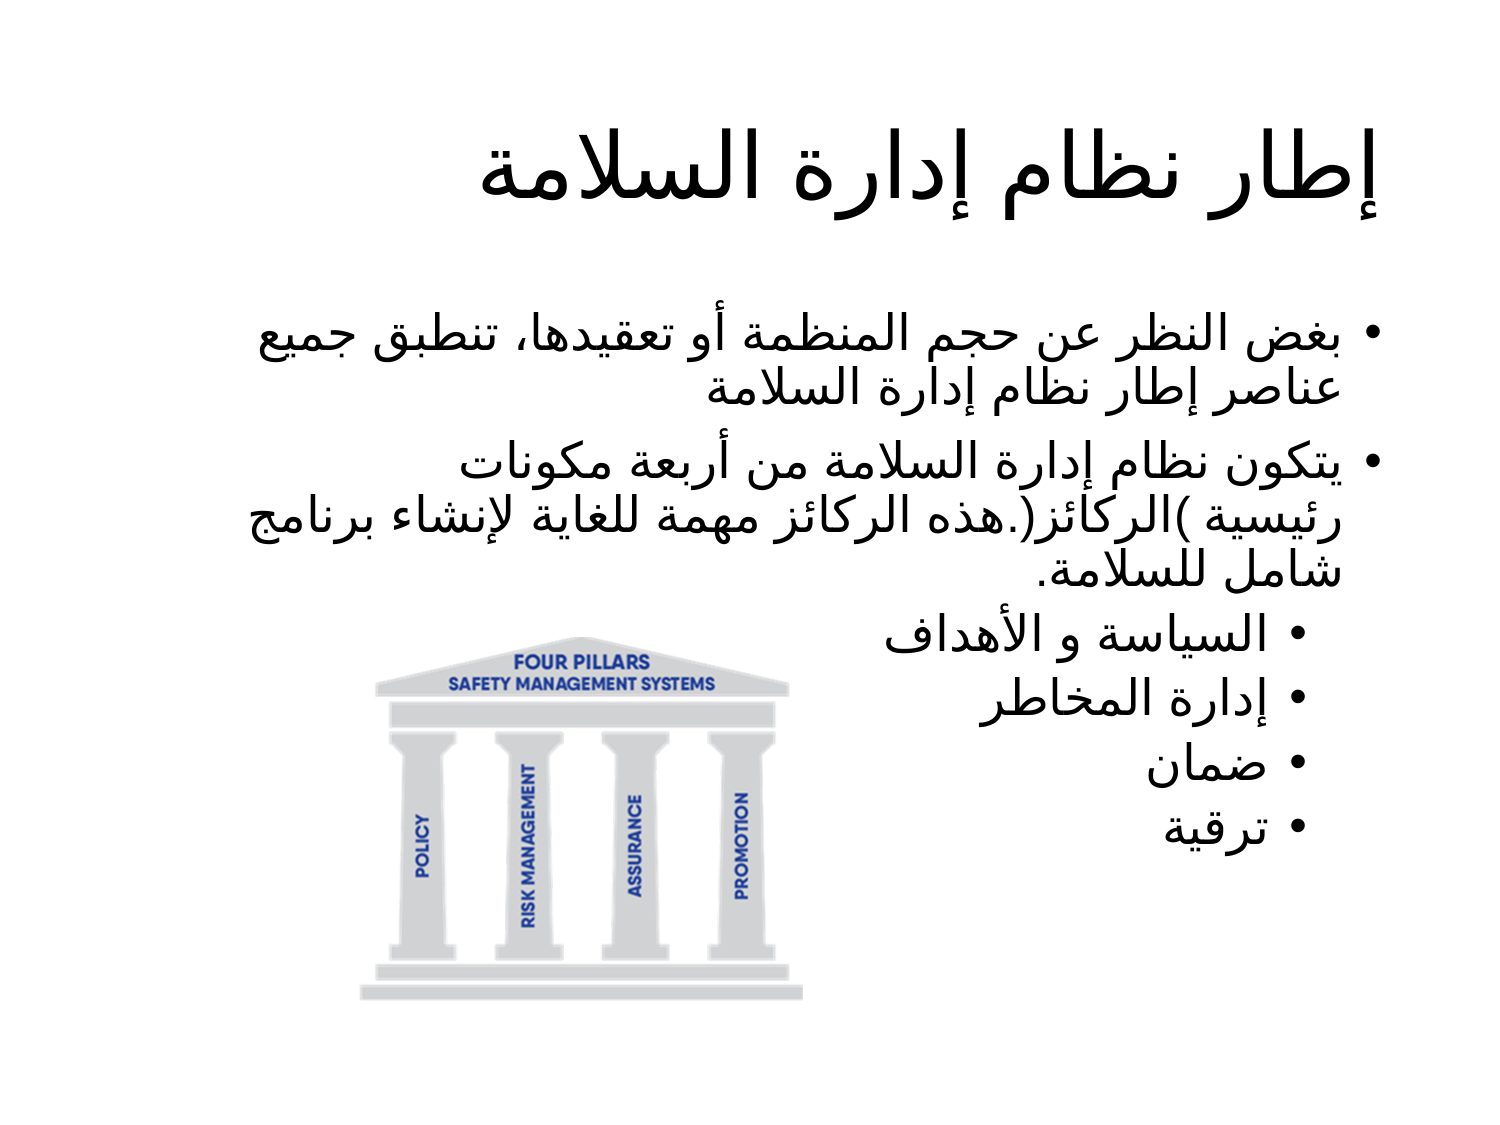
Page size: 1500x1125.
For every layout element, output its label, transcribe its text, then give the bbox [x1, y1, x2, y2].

list بغض النظر عن حجم المنظمة أو تعقيدها، تنطبق جميع عناصر إطار نظام إدارة السلامة يتكون نظام إدارة السلامة من أربعة مكونات رئيسية )الركائز(.هذه الركائز مهمة للغاية لإنشاء برنامج شامل للسلامة. السياسة و الأهداف إدارة المخاطر ضمان ترقية [103, 299, 1397, 1014]
title إطار نظام إدارة السلامة [103, 59, 1397, 278]
picture [349, 637, 803, 1002]
